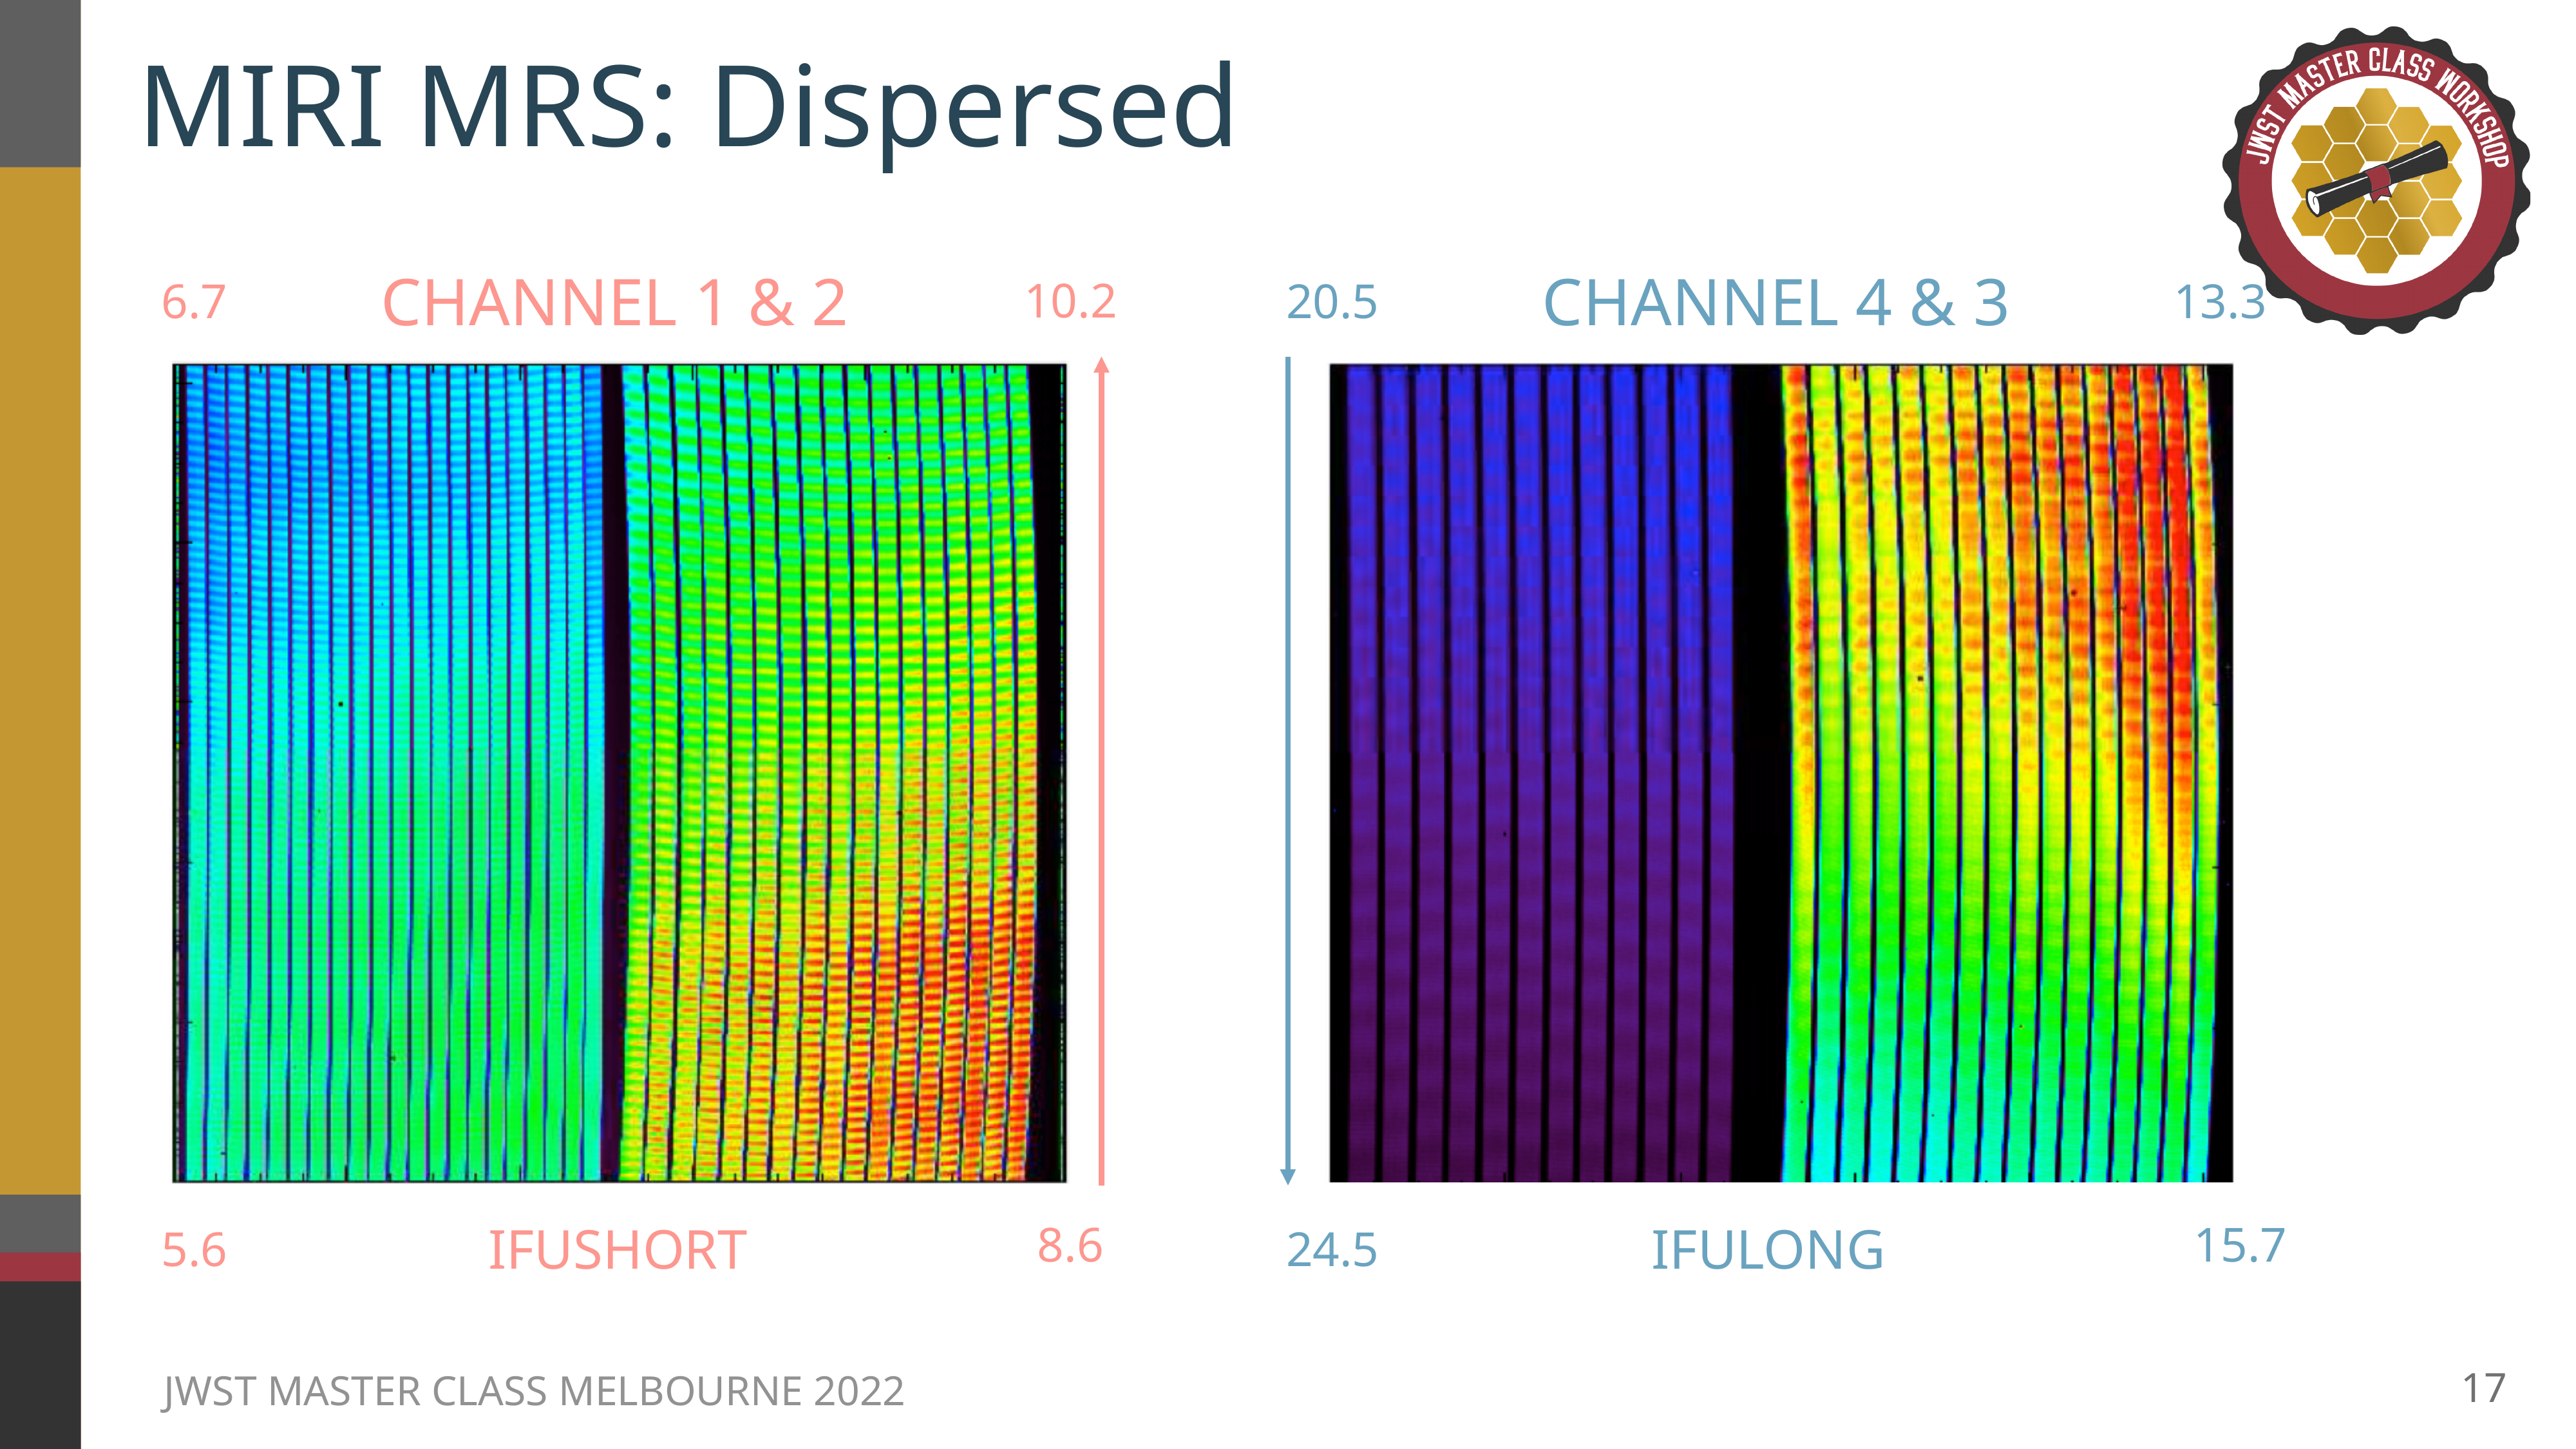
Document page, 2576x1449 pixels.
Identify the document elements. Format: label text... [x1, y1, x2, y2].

text_box CHANNEL 4 & 3 [1537, 255, 2016, 342]
picture [2222, 26, 2531, 335]
text_box 24.5 [1280, 1214, 1385, 1282]
text_box [1283, 356, 1293, 1186]
title MIRI MRS: Dispersed [131, 17, 2172, 186]
text_box 13.3 [2168, 266, 2273, 334]
picture [1316, 342, 2237, 1183]
text_box 15.7 [2188, 1209, 2293, 1277]
text_box 8.6 [1032, 1209, 1110, 1277]
text_box CHANNEL 1 & 2 [375, 255, 855, 344]
text_box [1097, 356, 1106, 1186]
text_box IFULONG [1646, 1210, 1891, 1285]
text_box 6.7 [156, 266, 233, 334]
slide_number 17 [2454, 1356, 2515, 1423]
picture [155, 354, 1075, 1189]
text_box 10.2 [1018, 265, 1123, 333]
text_box 5.6 [156, 1214, 233, 1282]
text_box IFUSHORT [483, 1210, 753, 1285]
text_box 20.5 [1280, 266, 1385, 334]
